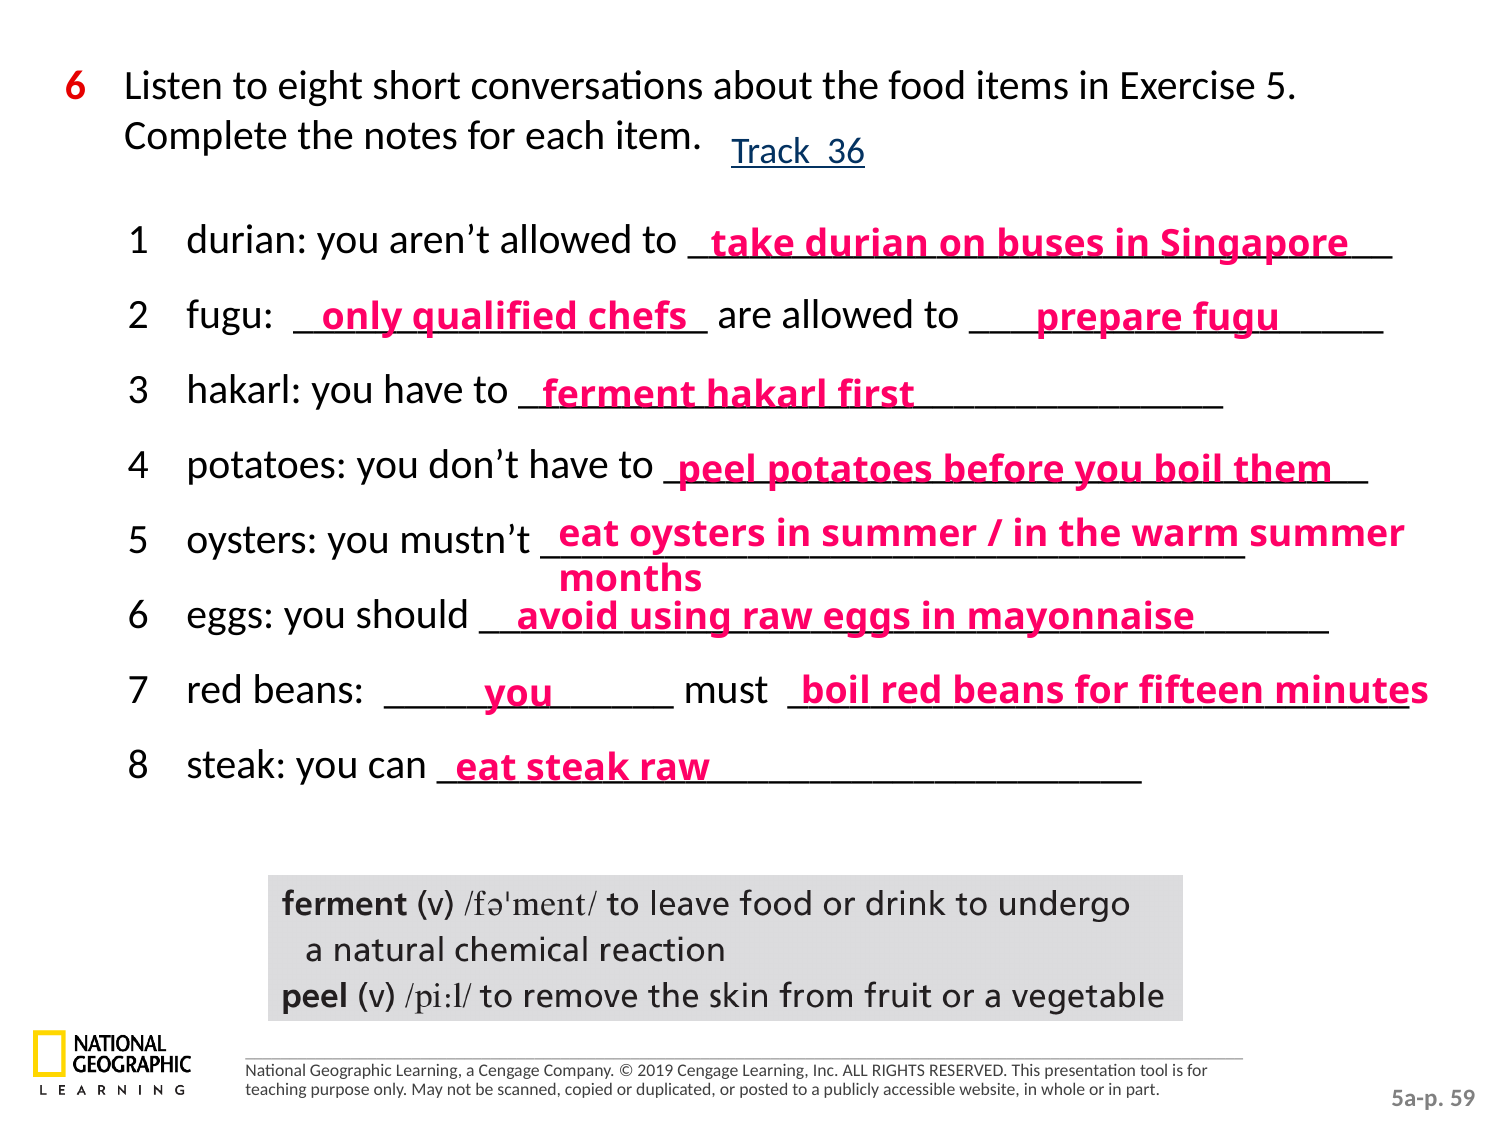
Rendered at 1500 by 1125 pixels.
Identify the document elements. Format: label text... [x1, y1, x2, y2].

text_box only qualified chefs [306, 284, 703, 344]
text_box 5a-p. 59 [1322, 1073, 1491, 1119]
text_box prepare fugu [1020, 286, 1296, 346]
text_box ferment hakarl first [527, 362, 931, 423]
text_box you [469, 661, 569, 721]
text_box take durian on buses in Singapore [695, 211, 1365, 271]
text_box boil red beans for fifteen minutes [786, 658, 1445, 719]
text_box 6 Listen to eight short conversations about the food items in Exercise 5. Complete the notes for each item. [50, 50, 1443, 166]
picture [268, 875, 1184, 1021]
text_box Track 36 [716, 118, 881, 179]
text_box peel potatoes before you boil them [662, 437, 1349, 498]
text_box 1 durian: you aren’t allowed to __________________________________ 2 fugu: ____________________ are allowed to ____________________ 3 hakarl: you have to __________________________________ 4 potatoes: you don’t have to __________________________________ 5 oysters: you mustn’t __________________________________ 6 eggs: you should _________________________________________ 7 red beans: ______________ must ______________________________ 8 steak: you can __________________________________ [112, 203, 1443, 794]
text_box avoid using raw eggs in mayonnaise [501, 584, 1211, 645]
picture [33, 1030, 191, 1095]
text_box eat steak raw [440, 735, 726, 796]
text_box eat oysters in summer / in the warm summer months [543, 502, 1468, 607]
